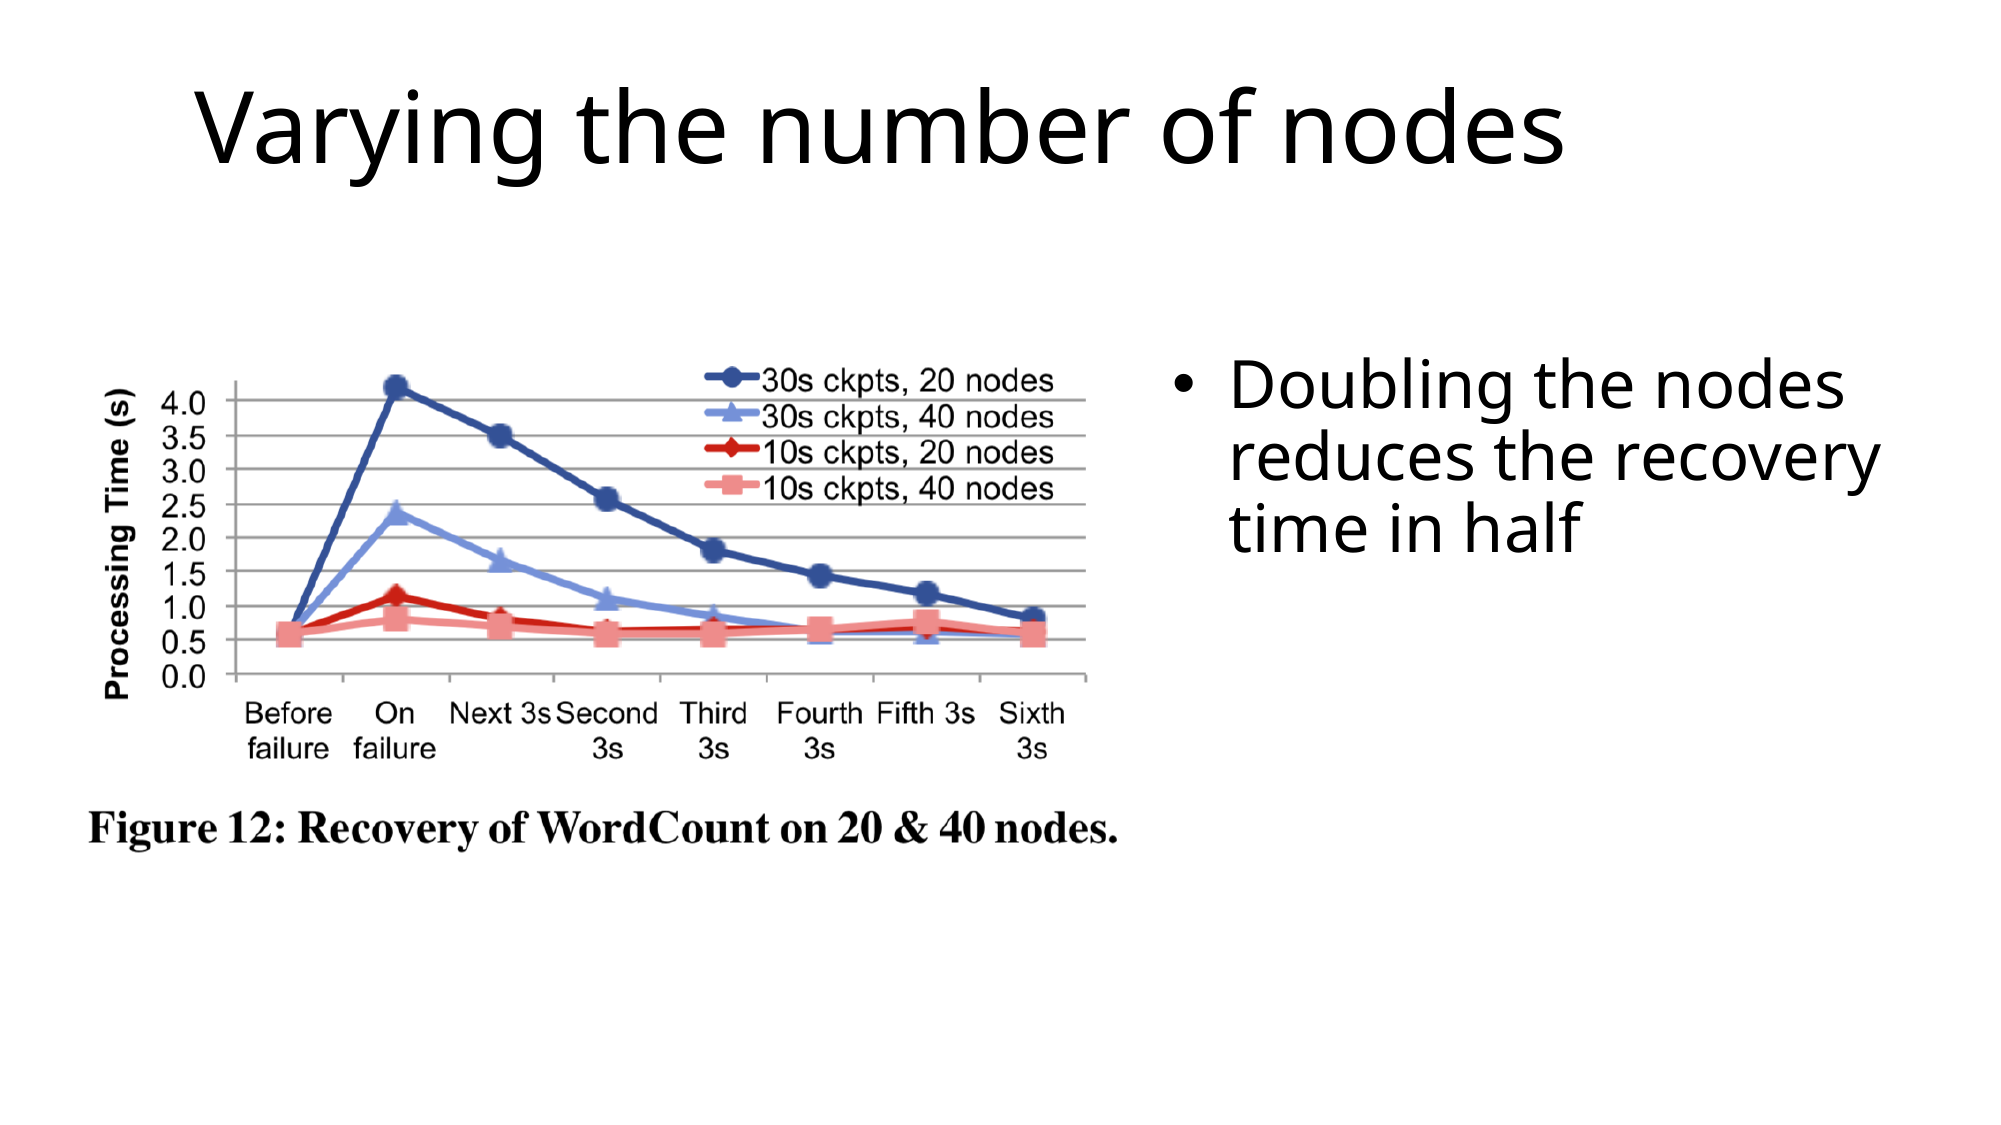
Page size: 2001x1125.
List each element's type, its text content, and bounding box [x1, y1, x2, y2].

title Varying the number of nodes [179, 28, 1904, 342]
picture [60, 342, 1158, 880]
subtitle Doubling the nodes reduces the recovery time in half [1157, 342, 1948, 1077]
